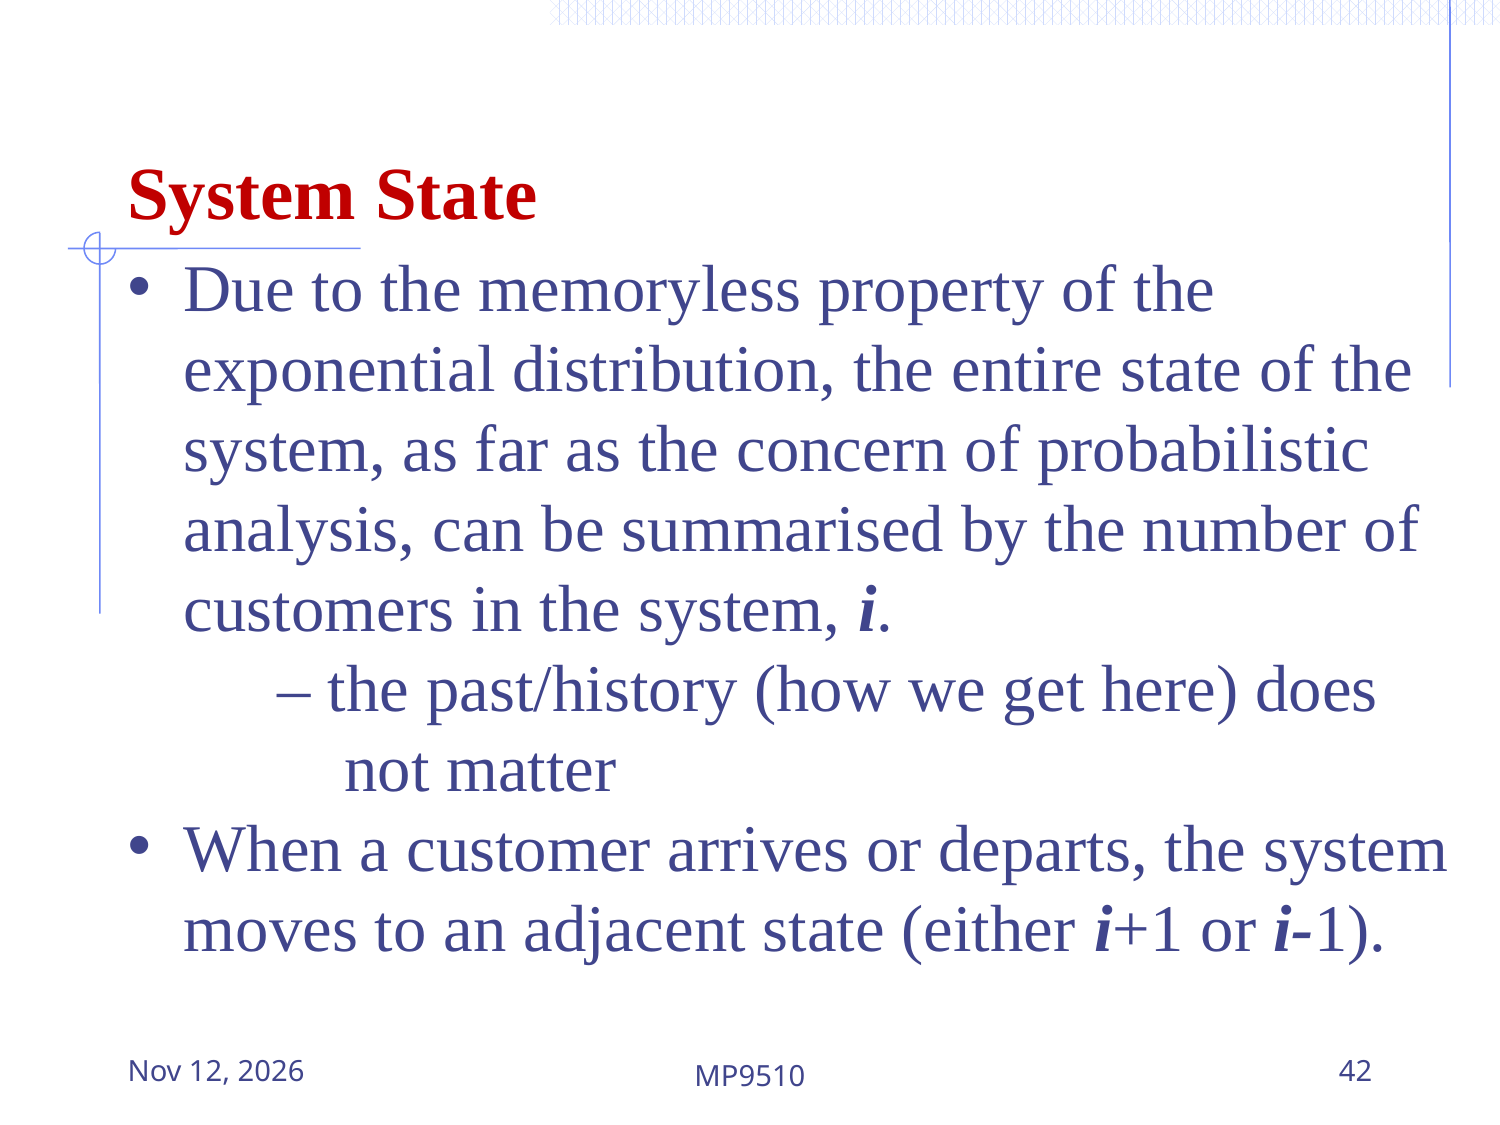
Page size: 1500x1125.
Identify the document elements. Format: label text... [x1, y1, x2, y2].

text_box Due to the memoryless property of the exponential distribution, the entire state of the system, as far as the concern of probabilistic analysis, can be summarised by the number of customers in the system, i. – the past/history (how we get here) does not matter When a customer arrives or departs, the system moves to an adjacent state (either i+1 or i-1). [112, 237, 1476, 972]
text_box System State [112, 137, 864, 243]
slide_number 20-Aug-23 [112, 1024, 426, 1101]
footer MP9510 [512, 1024, 988, 1101]
slide_number 42 [1074, 1024, 1388, 1101]
